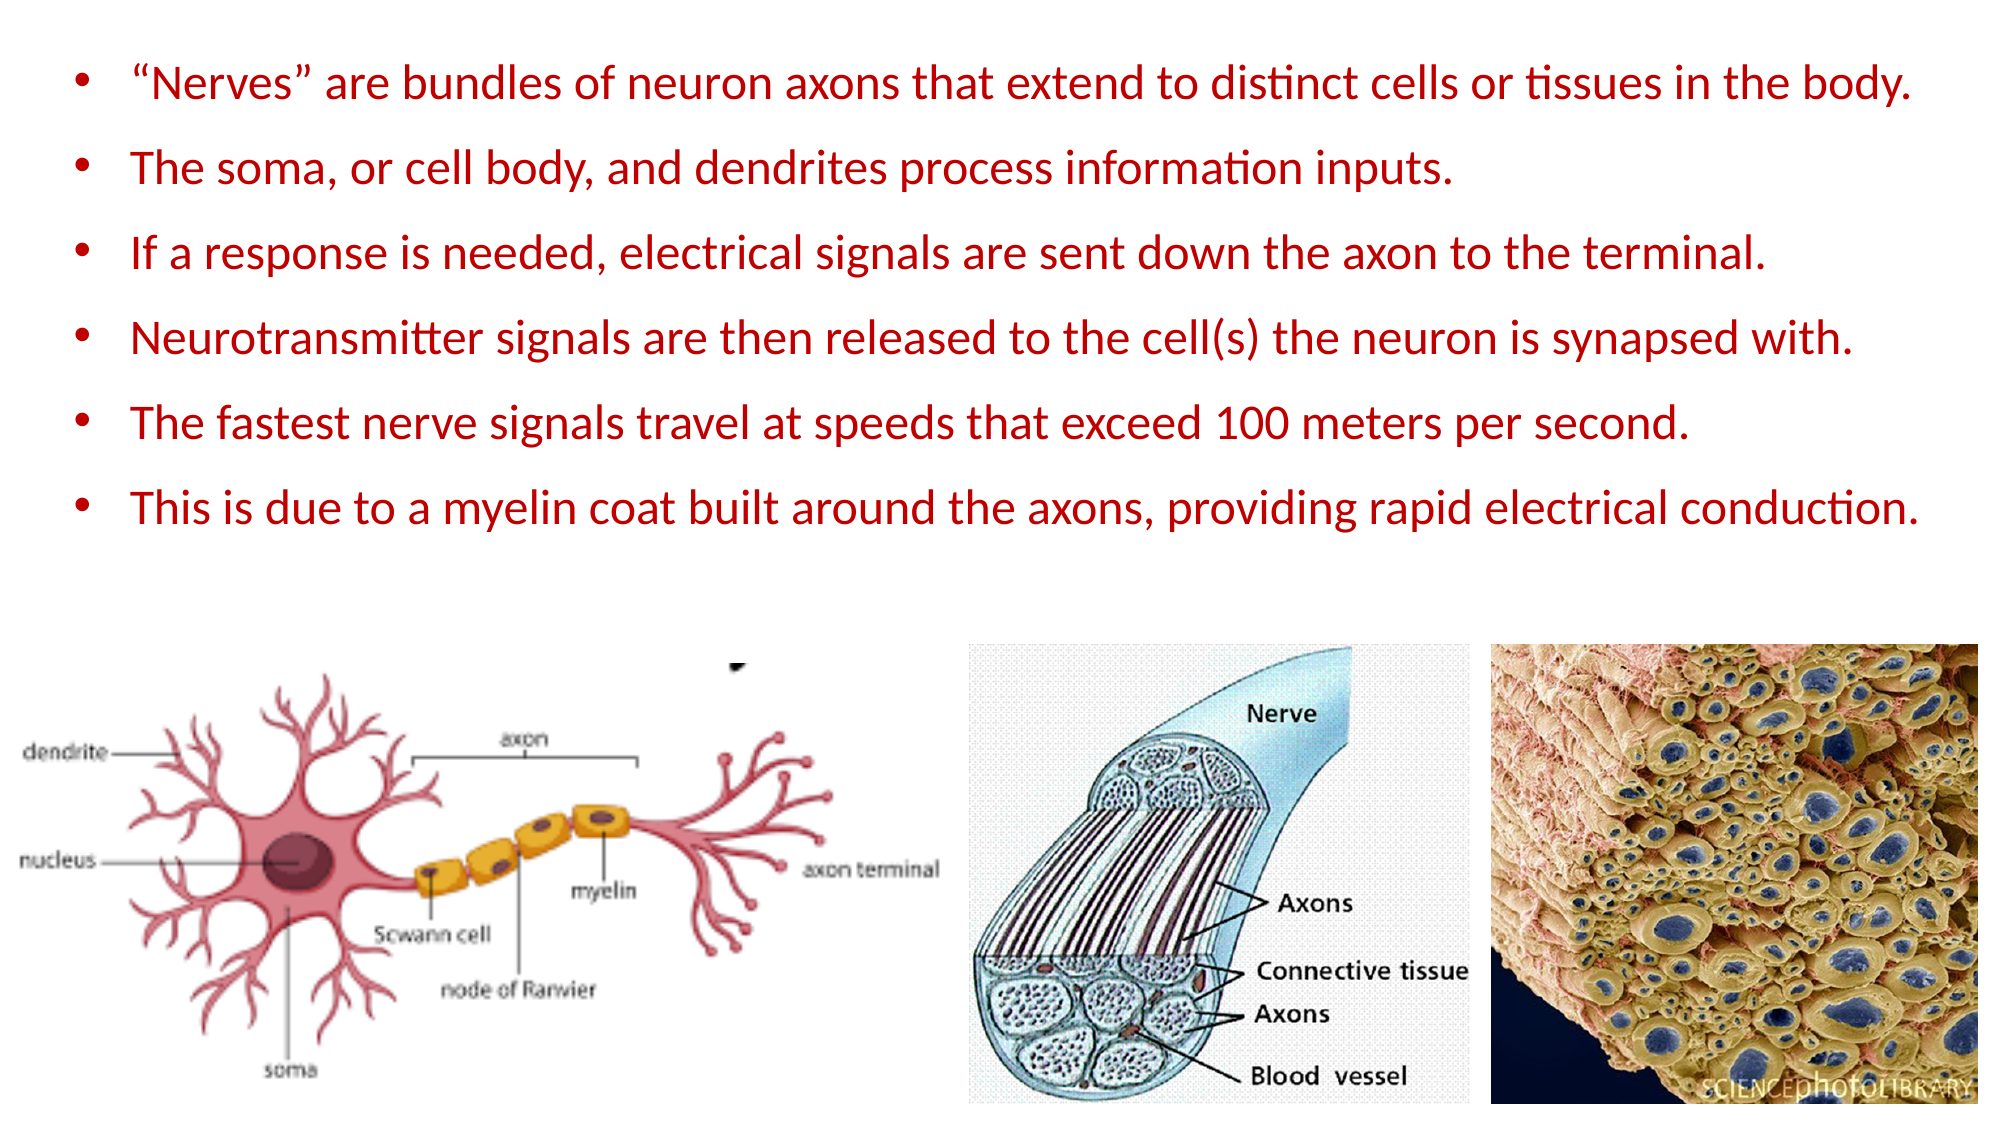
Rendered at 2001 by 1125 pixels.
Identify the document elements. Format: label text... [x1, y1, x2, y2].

picture [0, 663, 949, 1089]
picture [1491, 644, 1978, 1104]
picture [968, 644, 1471, 1104]
text_box “Nerves” are bundles of neuron axons that extend to distinct cells or tissues in the body. The soma, or cell body, and dendrites process information inputs. If a response is needed, electrical signals are sent down the axon to the terminal. Neurotransmitter signals are then released to the cell(s) the neuron is synapsed with. The fastest nerve signals travel at speeds that exceed 100 meters per second. This is due to a myelin coat built around the axons, providing rapid electrical conduction. [58, 42, 1954, 548]
